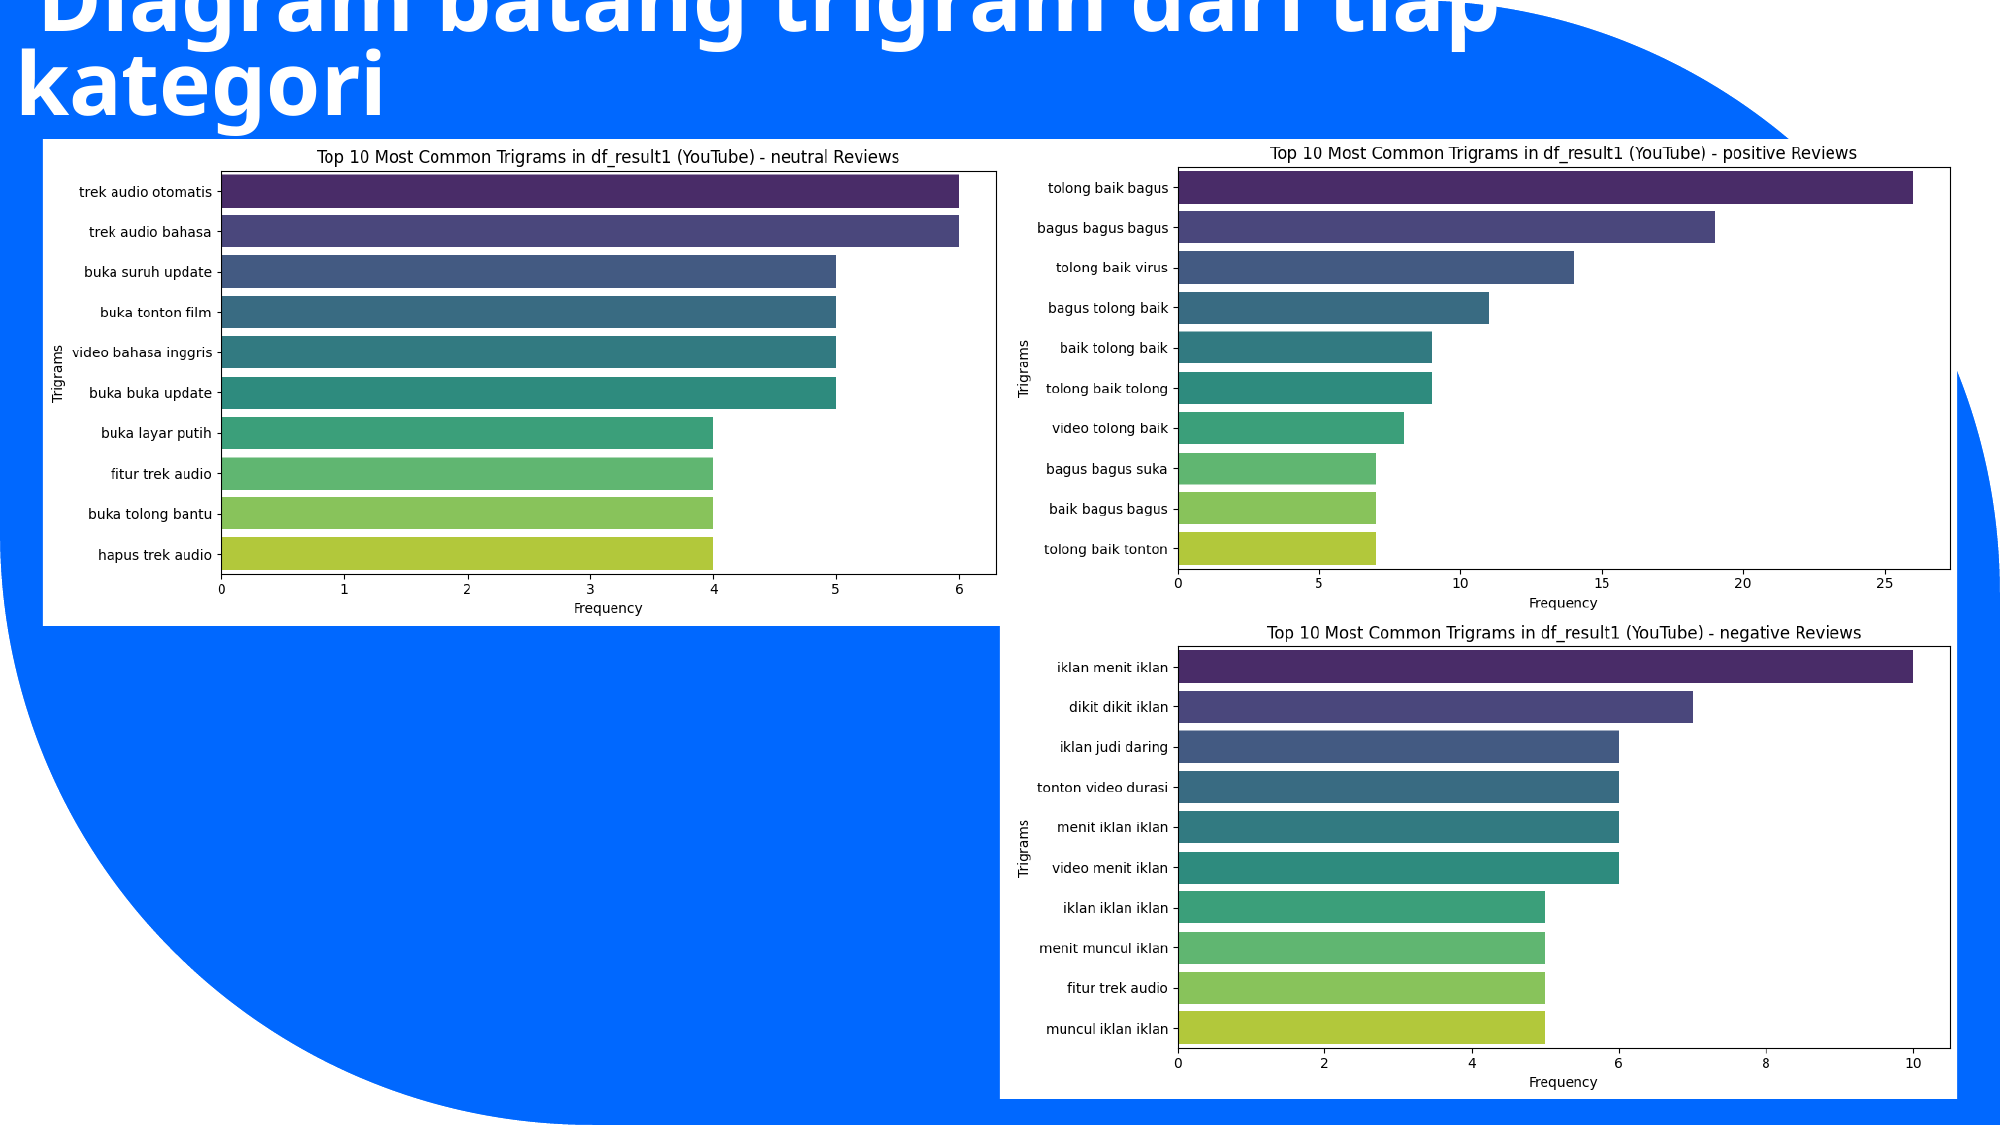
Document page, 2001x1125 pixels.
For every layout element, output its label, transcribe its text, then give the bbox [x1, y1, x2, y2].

picture [42, 139, 1958, 1099]
title Diagram batang trigram dari tiap kategori [0, 0, 1825, 140]
